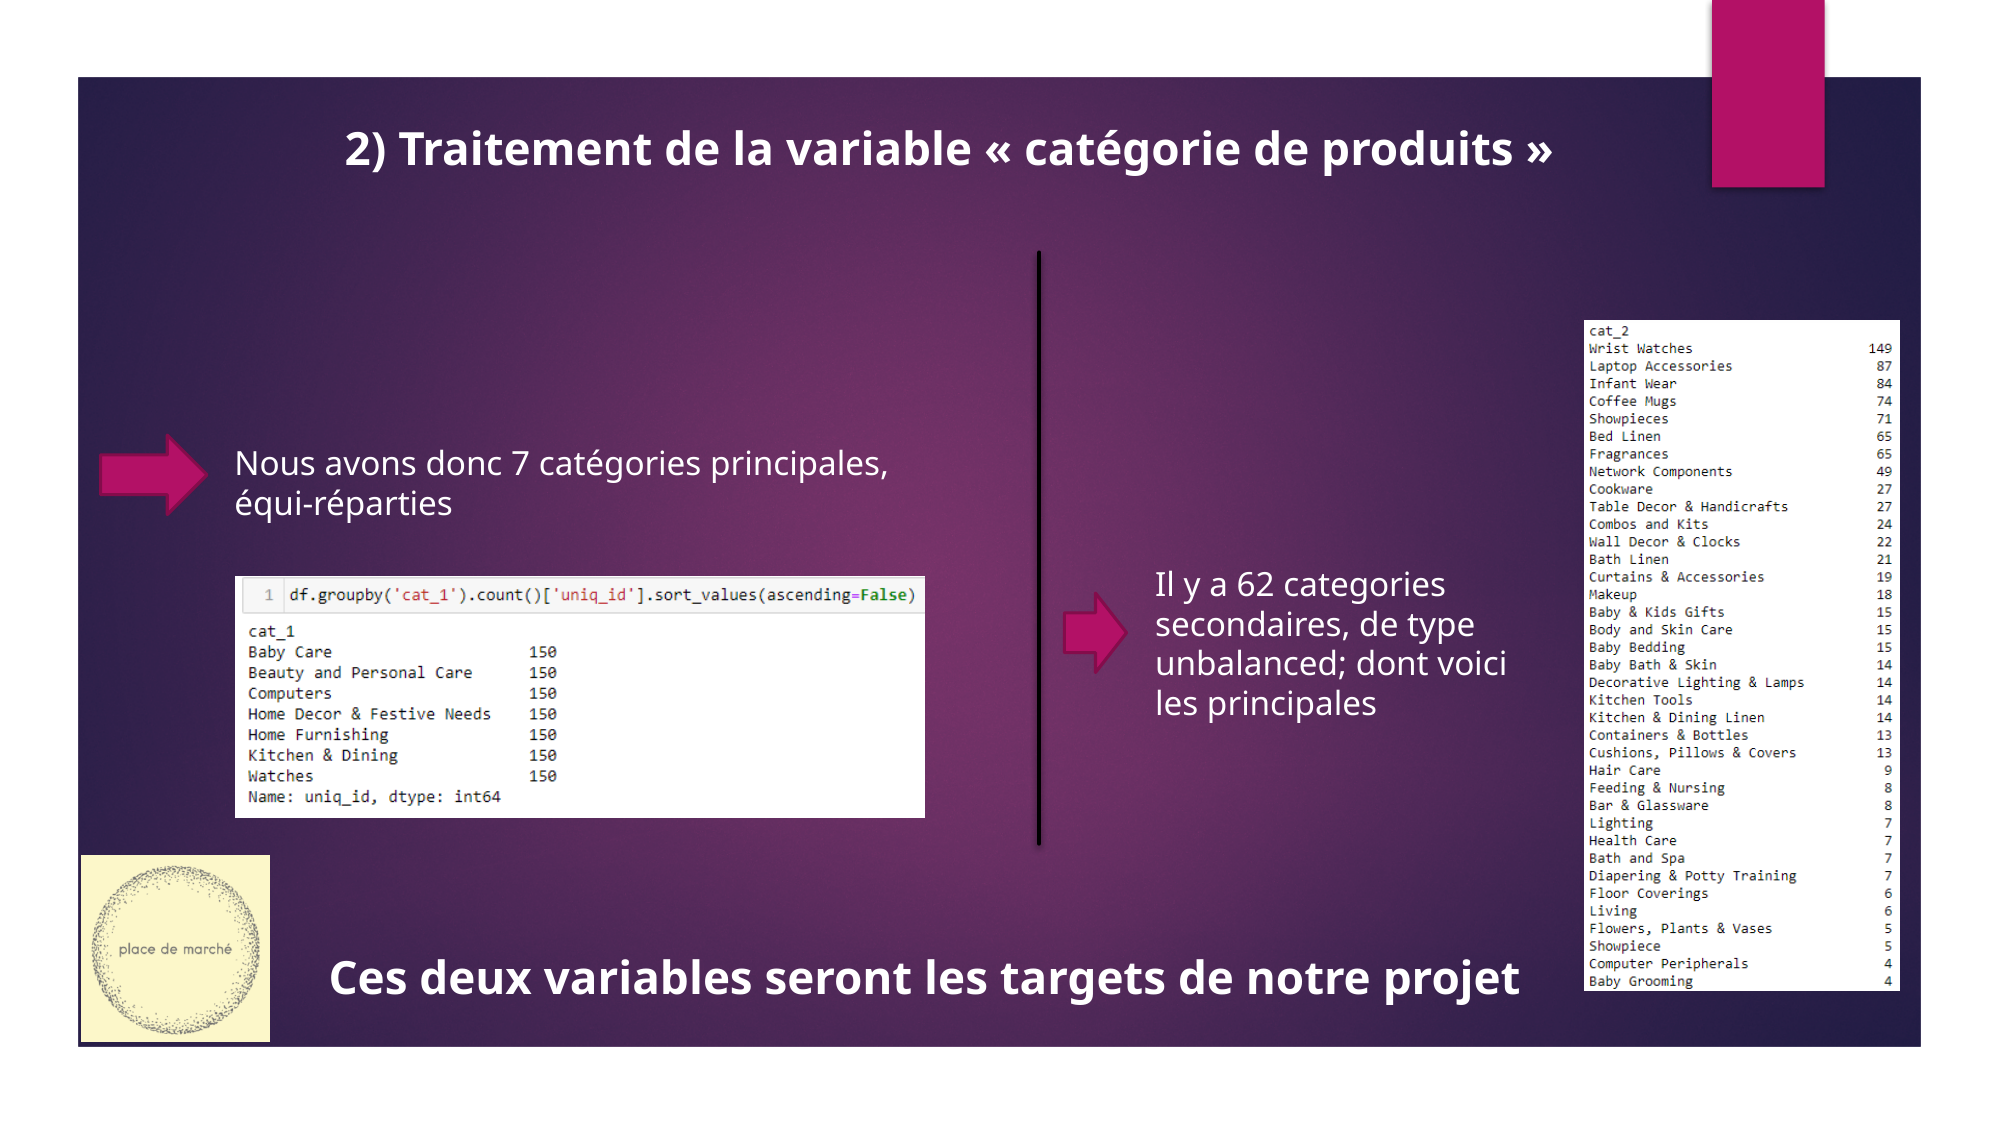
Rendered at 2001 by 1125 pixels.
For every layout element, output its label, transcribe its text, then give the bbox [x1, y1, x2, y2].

text_box Nous avons donc 7 catégories principales, équi-réparties [219, 435, 941, 530]
picture [1584, 320, 1900, 991]
text_box Il y a 62 categories secondaires, de type unbalanced; dont voici les principales [1140, 555, 1547, 730]
text_box Ces deux variables seront les targets de notre projet [274, 941, 1668, 1012]
text_box 2) Traitement de la variable « catégorie de produits » [206, 111, 1693, 182]
text_box [1062, 591, 1128, 674]
text_box [99, 433, 209, 516]
picture [235, 575, 925, 818]
picture [80, 855, 270, 1042]
